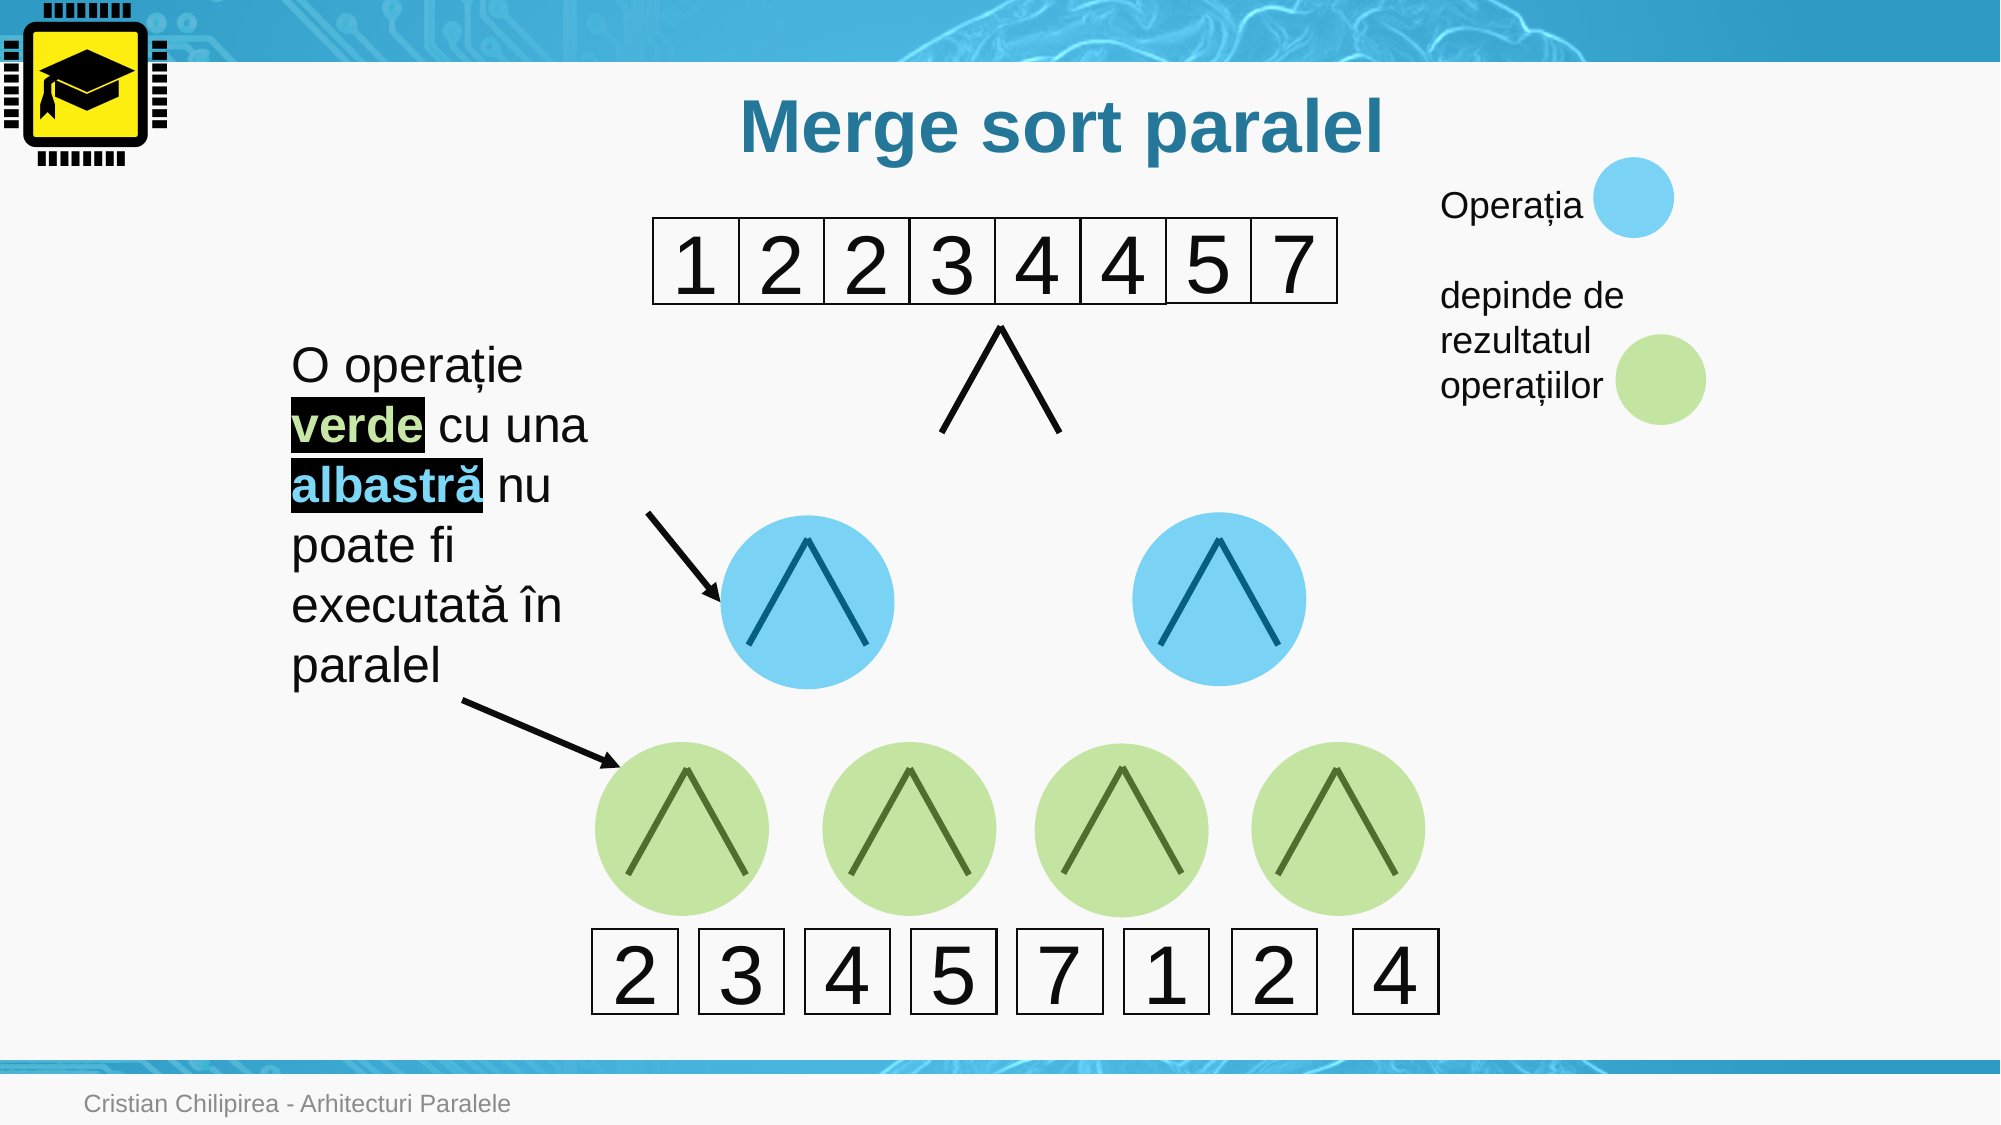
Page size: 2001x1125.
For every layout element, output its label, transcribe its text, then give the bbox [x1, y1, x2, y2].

text_box 2 [823, 217, 911, 305]
text_box 2 [740, 217, 823, 305]
picture [0, 0, 2000, 166]
text_box Operația depinde de rezultatul operațiilor [1425, 180, 1697, 414]
text_box 5 [1167, 217, 1250, 304]
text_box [1063, 766, 1122, 874]
text_box O operație verde cu una albastră nu poate fi executată în paralel [276, 325, 648, 700]
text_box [627, 768, 686, 875]
text_box 3 [698, 928, 785, 1015]
text_box 1 [1123, 928, 1210, 1015]
text_box [1033, 742, 1210, 919]
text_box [686, 768, 746, 875]
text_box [850, 768, 909, 875]
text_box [462, 703, 621, 768]
text_box 4 [804, 928, 891, 1015]
text_box [594, 740, 770, 917]
text_box 4 [994, 217, 1079, 305]
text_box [1336, 768, 1396, 875]
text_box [1122, 766, 1182, 874]
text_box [748, 538, 807, 646]
text_box [1614, 333, 1708, 426]
text_box [1592, 180, 1676, 240]
text_box 2 [591, 928, 679, 1015]
text_box 7 [1250, 217, 1338, 304]
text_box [1277, 768, 1336, 875]
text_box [647, 514, 721, 603]
text_box [1131, 511, 1308, 688]
text_box [719, 514, 896, 691]
text_box 1 [652, 217, 740, 305]
text_box 4 [1079, 217, 1167, 305]
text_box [941, 326, 1000, 433]
text_box 7 [1016, 928, 1104, 1015]
text_box [1250, 740, 1427, 917]
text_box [1000, 326, 1060, 433]
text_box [807, 538, 867, 646]
text_box 3 [911, 217, 994, 305]
footer Cristian Chilipirea - Arhitecturi Paralele [68, 1083, 1542, 1125]
text_box 2 [1231, 928, 1318, 1015]
text_box 4 [1352, 928, 1440, 1015]
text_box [1160, 538, 1219, 646]
text_box 5 [910, 928, 998, 1015]
picture [0, 1060, 2000, 1074]
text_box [909, 768, 969, 875]
title Merge sort paralel [170, 76, 1955, 180]
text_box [1219, 538, 1279, 646]
text_box [821, 740, 998, 917]
